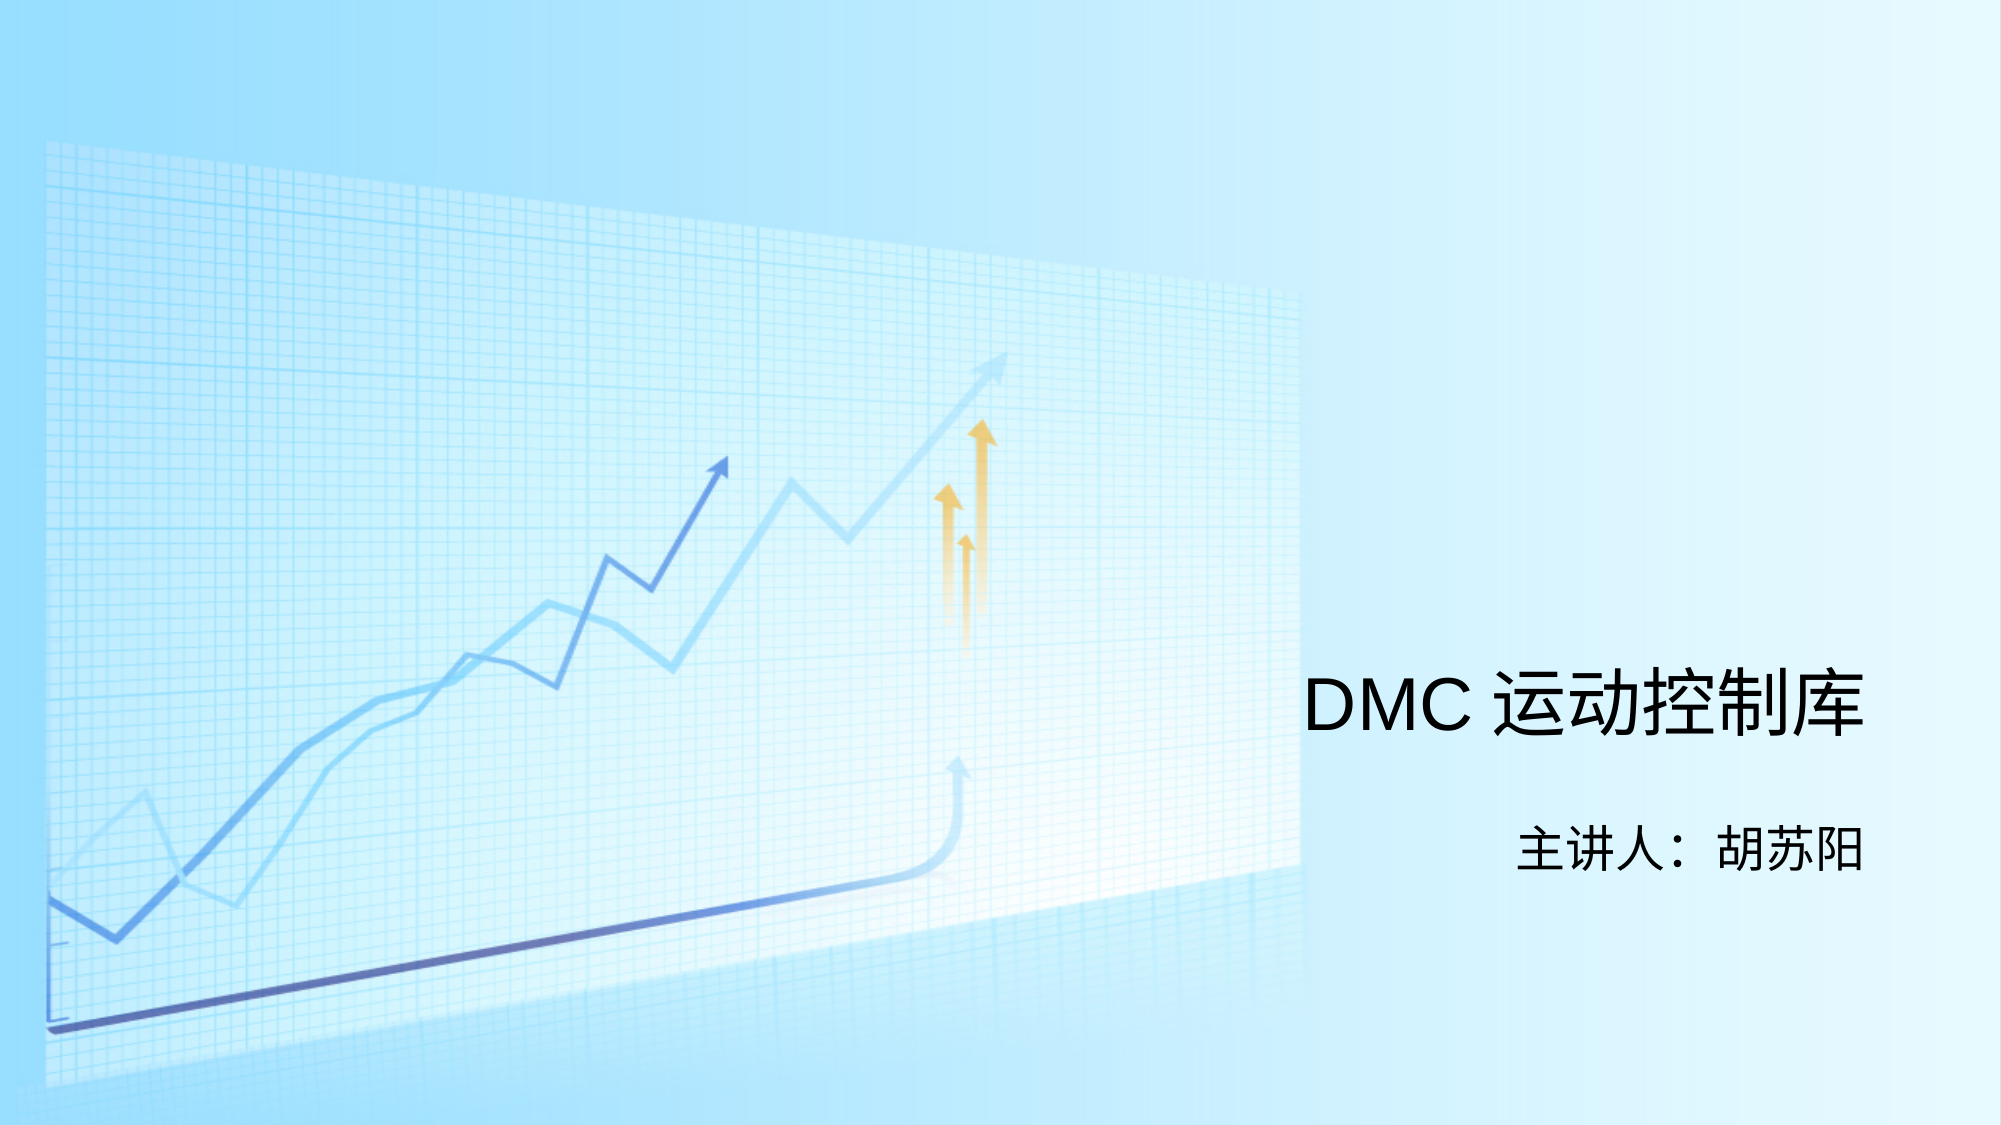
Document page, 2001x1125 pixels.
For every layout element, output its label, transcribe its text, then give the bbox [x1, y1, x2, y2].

picture [0, 0, 2001, 1125]
title DMC运动控制库 [480, 609, 1882, 792]
subtitle 主讲人：胡苏阳 [480, 810, 1881, 929]
